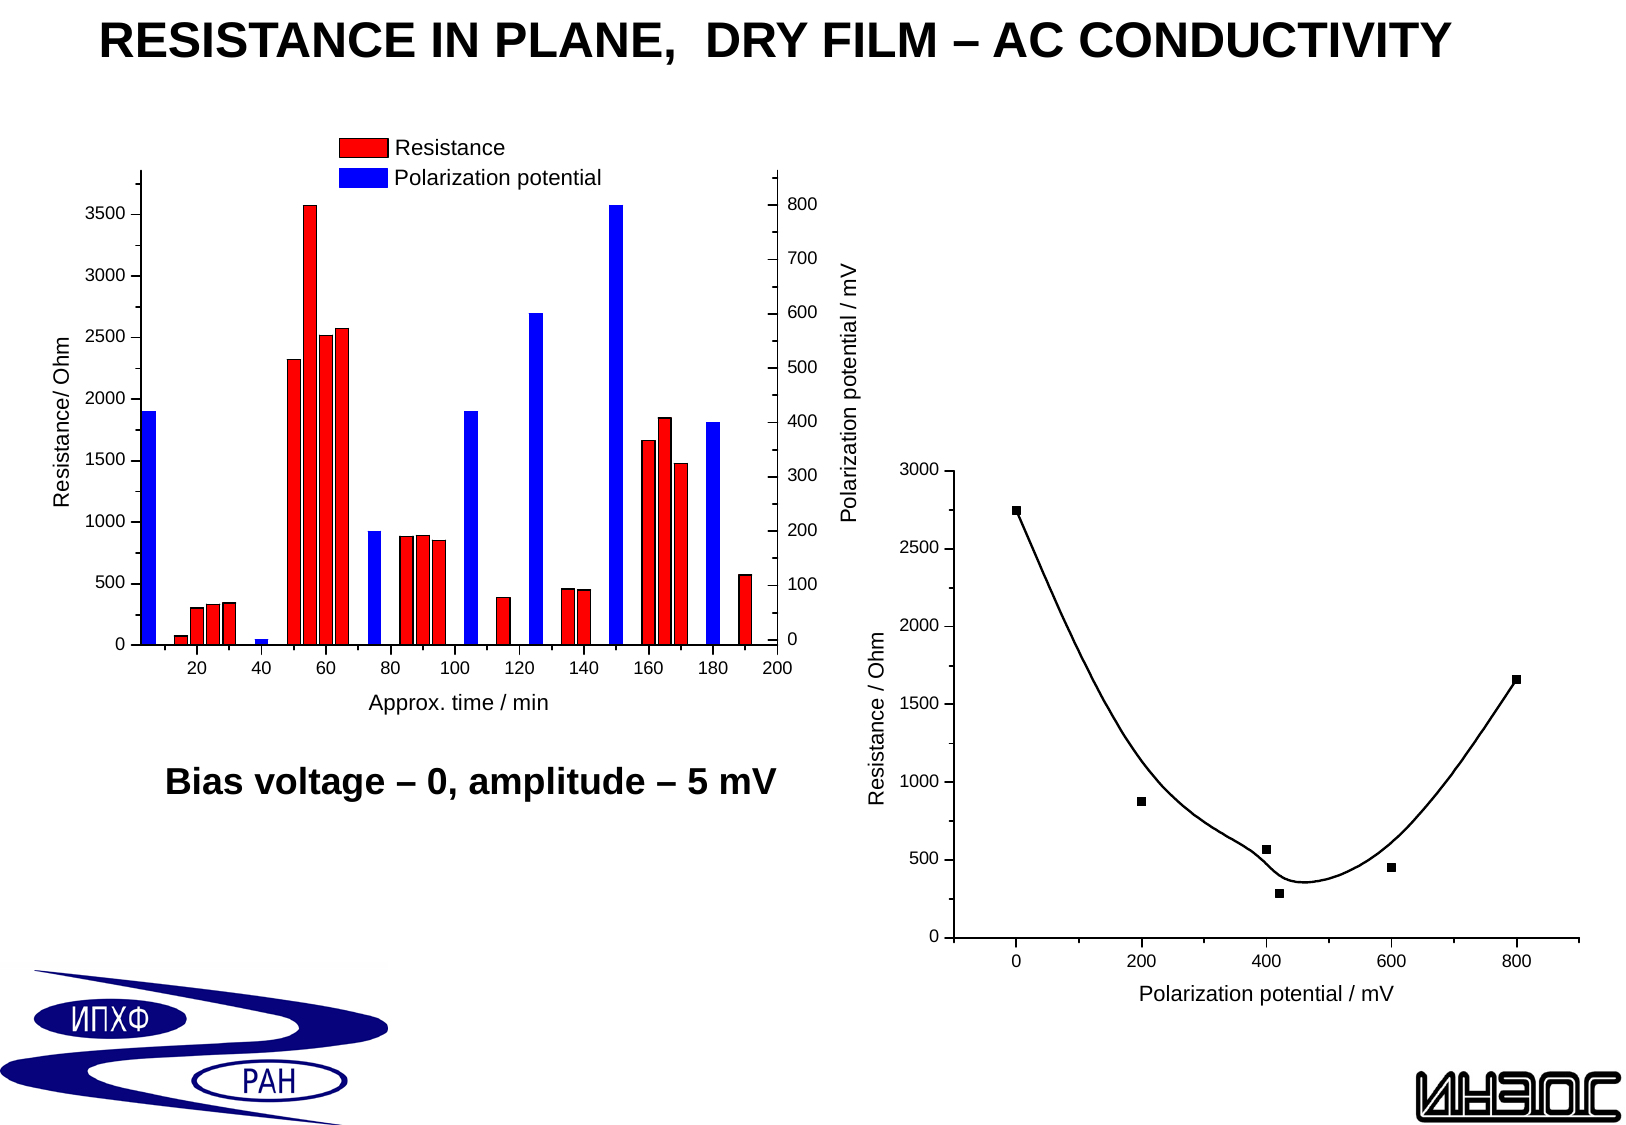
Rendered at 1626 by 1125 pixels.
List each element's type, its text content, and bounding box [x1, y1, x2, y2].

picture [1412, 1068, 1625, 1125]
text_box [815, 412, 1625, 1055]
picture [0, 962, 388, 1125]
text_box RESISTANCE IN PLANE, DRY FILM – AC CONDUCTIVITY [0, 0, 1625, 75]
text_box Bias voltage – 0, amplitude – 5 mV [149, 773, 810, 810]
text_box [0, 87, 910, 764]
